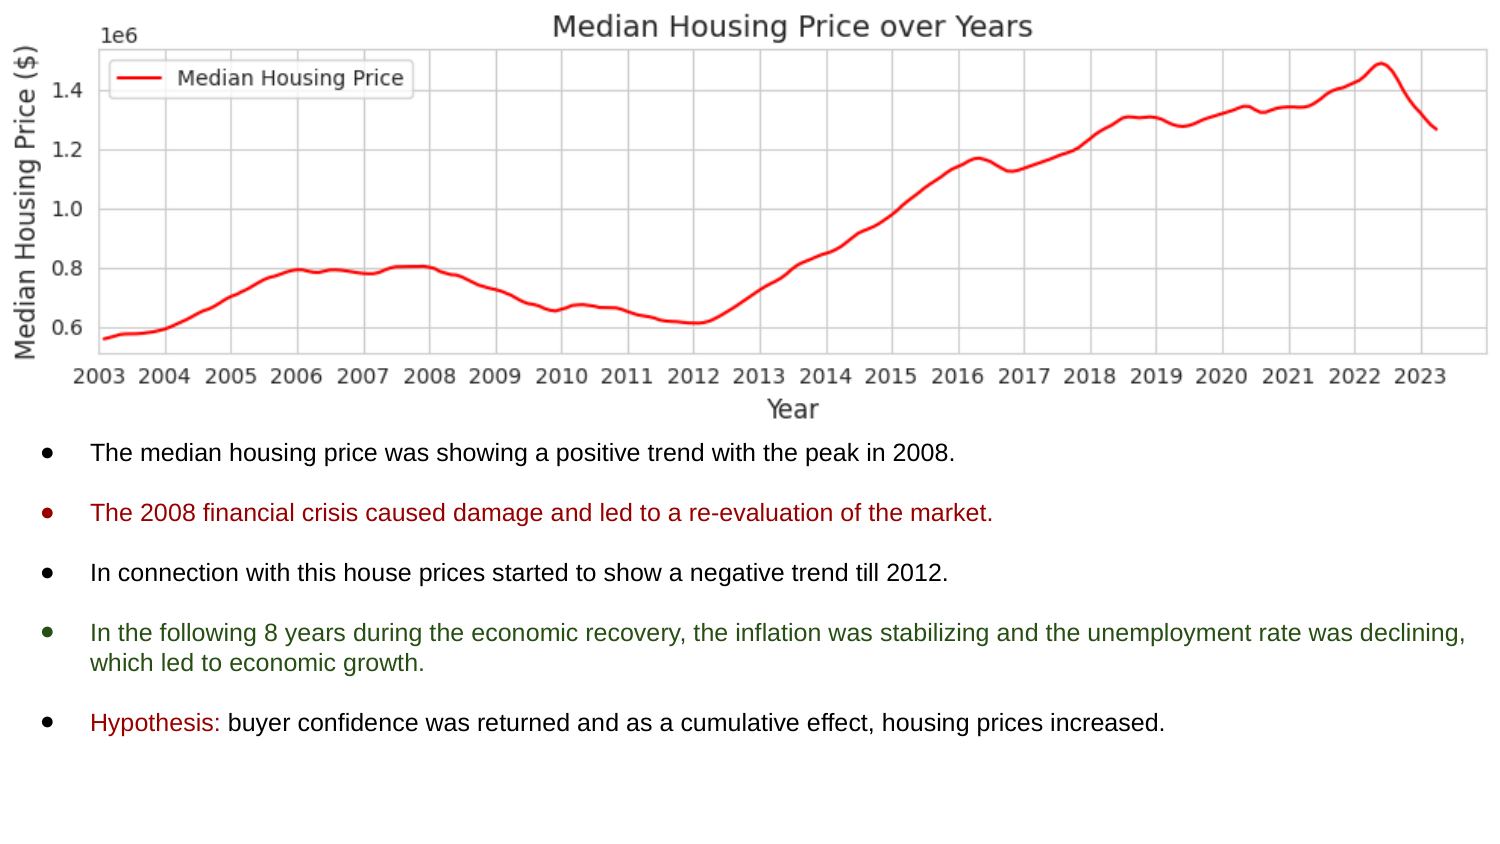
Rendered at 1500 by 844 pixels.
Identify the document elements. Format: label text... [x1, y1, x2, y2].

text_box The median housing price was showing a positive trend with the peak in 2008. The 2008 financial crisis caused damage and led to a re-evaluation of the market. In connection with this house prices started to show a negative trend till 2012. In the following 8 years during the economic recovery, the inflation was stabilizing and the unemployment rate was declining, which led to economic growth. Hypothesis: buyer confidence was returned and as a cumulative effect, housing prices increased. [0, 447, 1500, 782]
picture [0, 0, 1500, 441]
